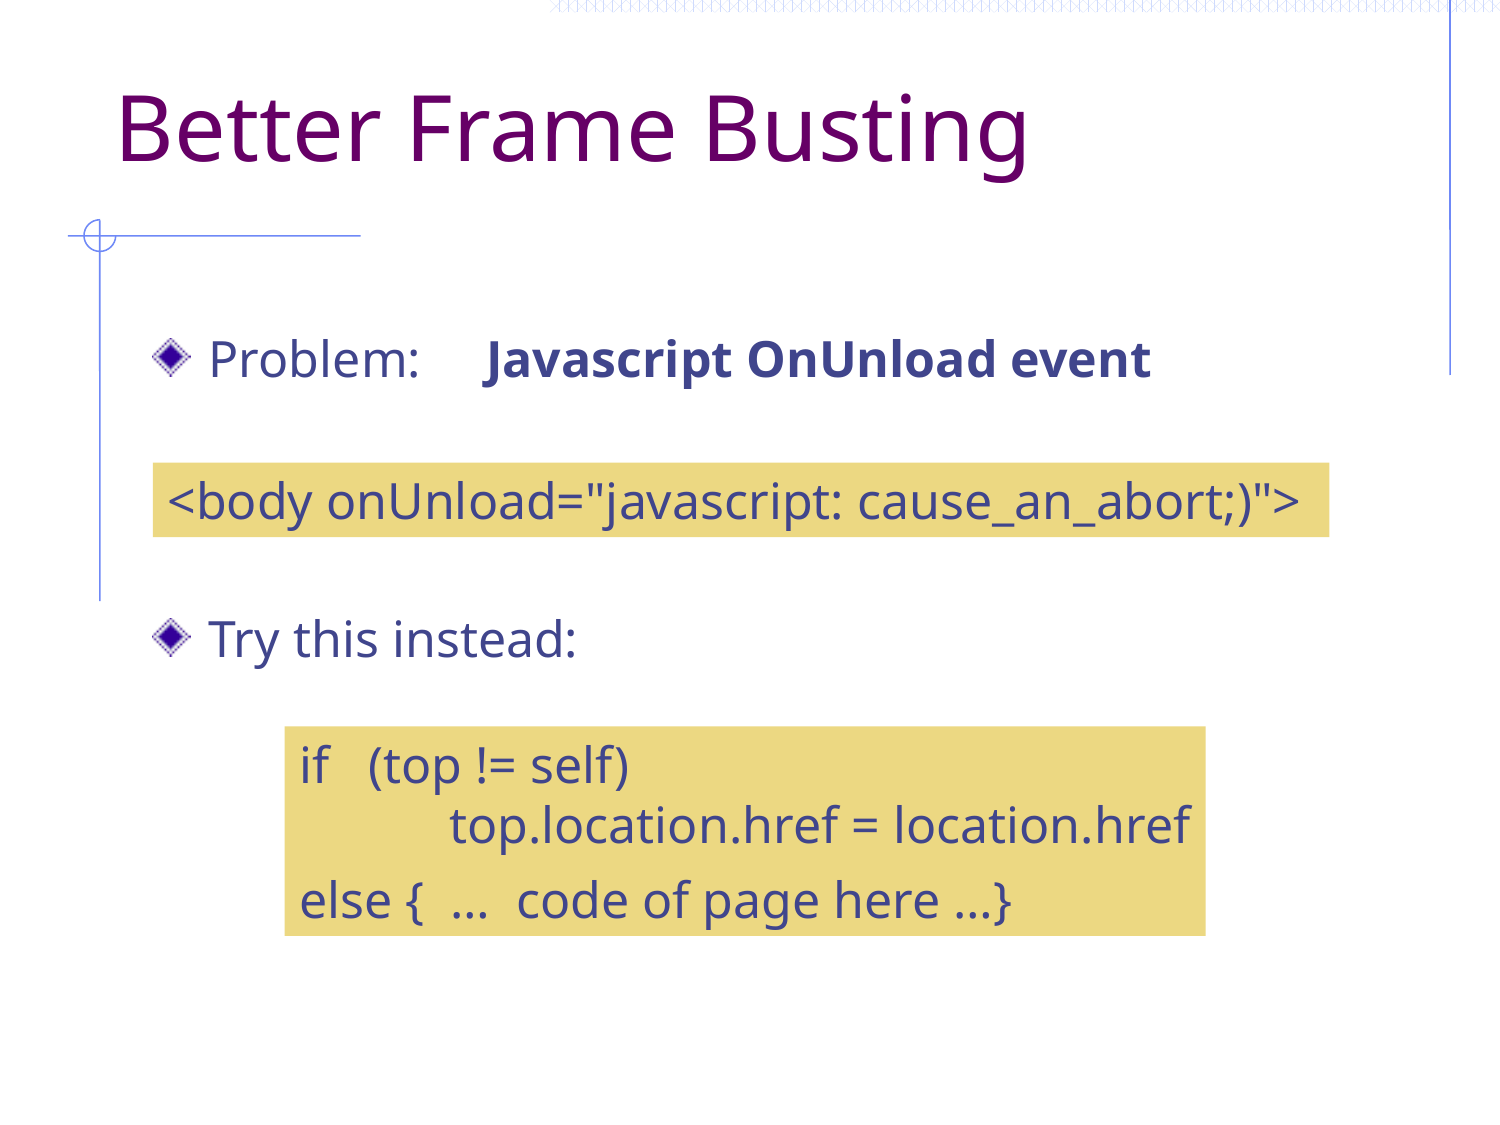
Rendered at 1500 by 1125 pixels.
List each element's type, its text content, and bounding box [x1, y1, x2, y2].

list Problem: Javascript OnUnload event Try this instead: [137, 249, 1451, 1113]
picture [152, 338, 191, 377]
text_box <body onUnload="javascript: cause_an_abort;)"> [152, 462, 1330, 538]
text_box if (top != self) top.location.href = location.href else { … code of page here …} [284, 726, 1206, 936]
picture [152, 618, 191, 657]
title Better Frame Busting [99, 49, 1376, 188]
